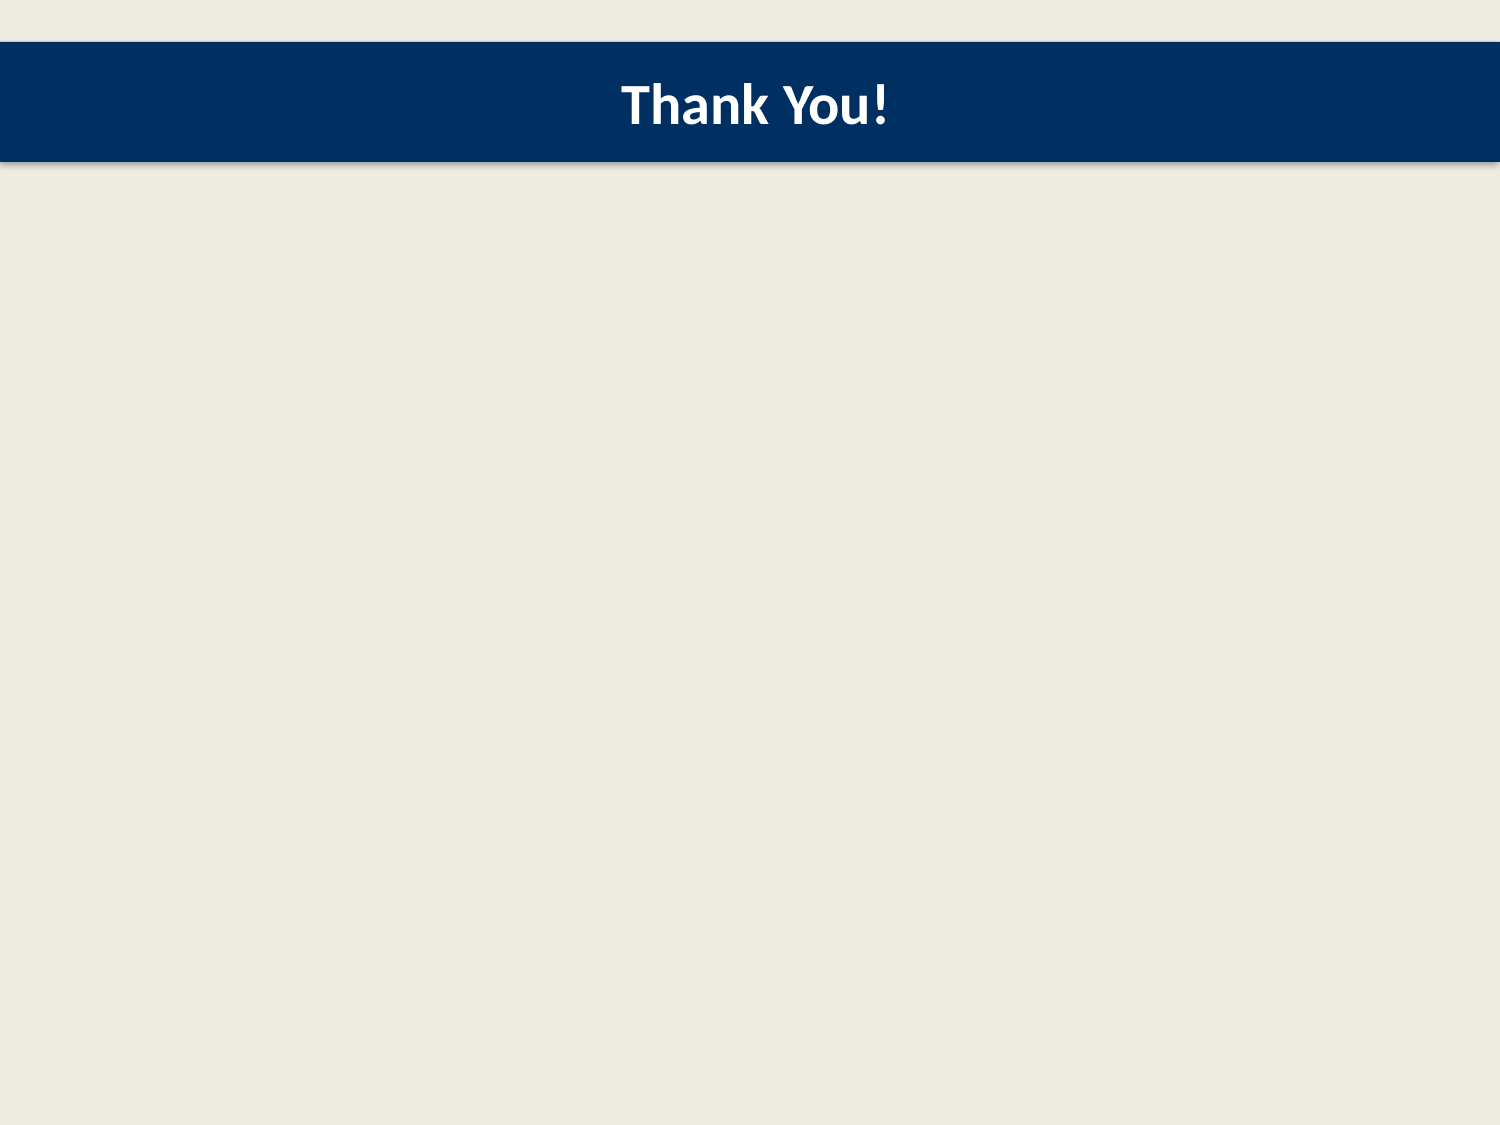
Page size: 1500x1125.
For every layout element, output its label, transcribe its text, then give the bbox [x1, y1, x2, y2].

text_box Thank You! [607, 59, 906, 144]
text_box [0, 41, 1500, 163]
